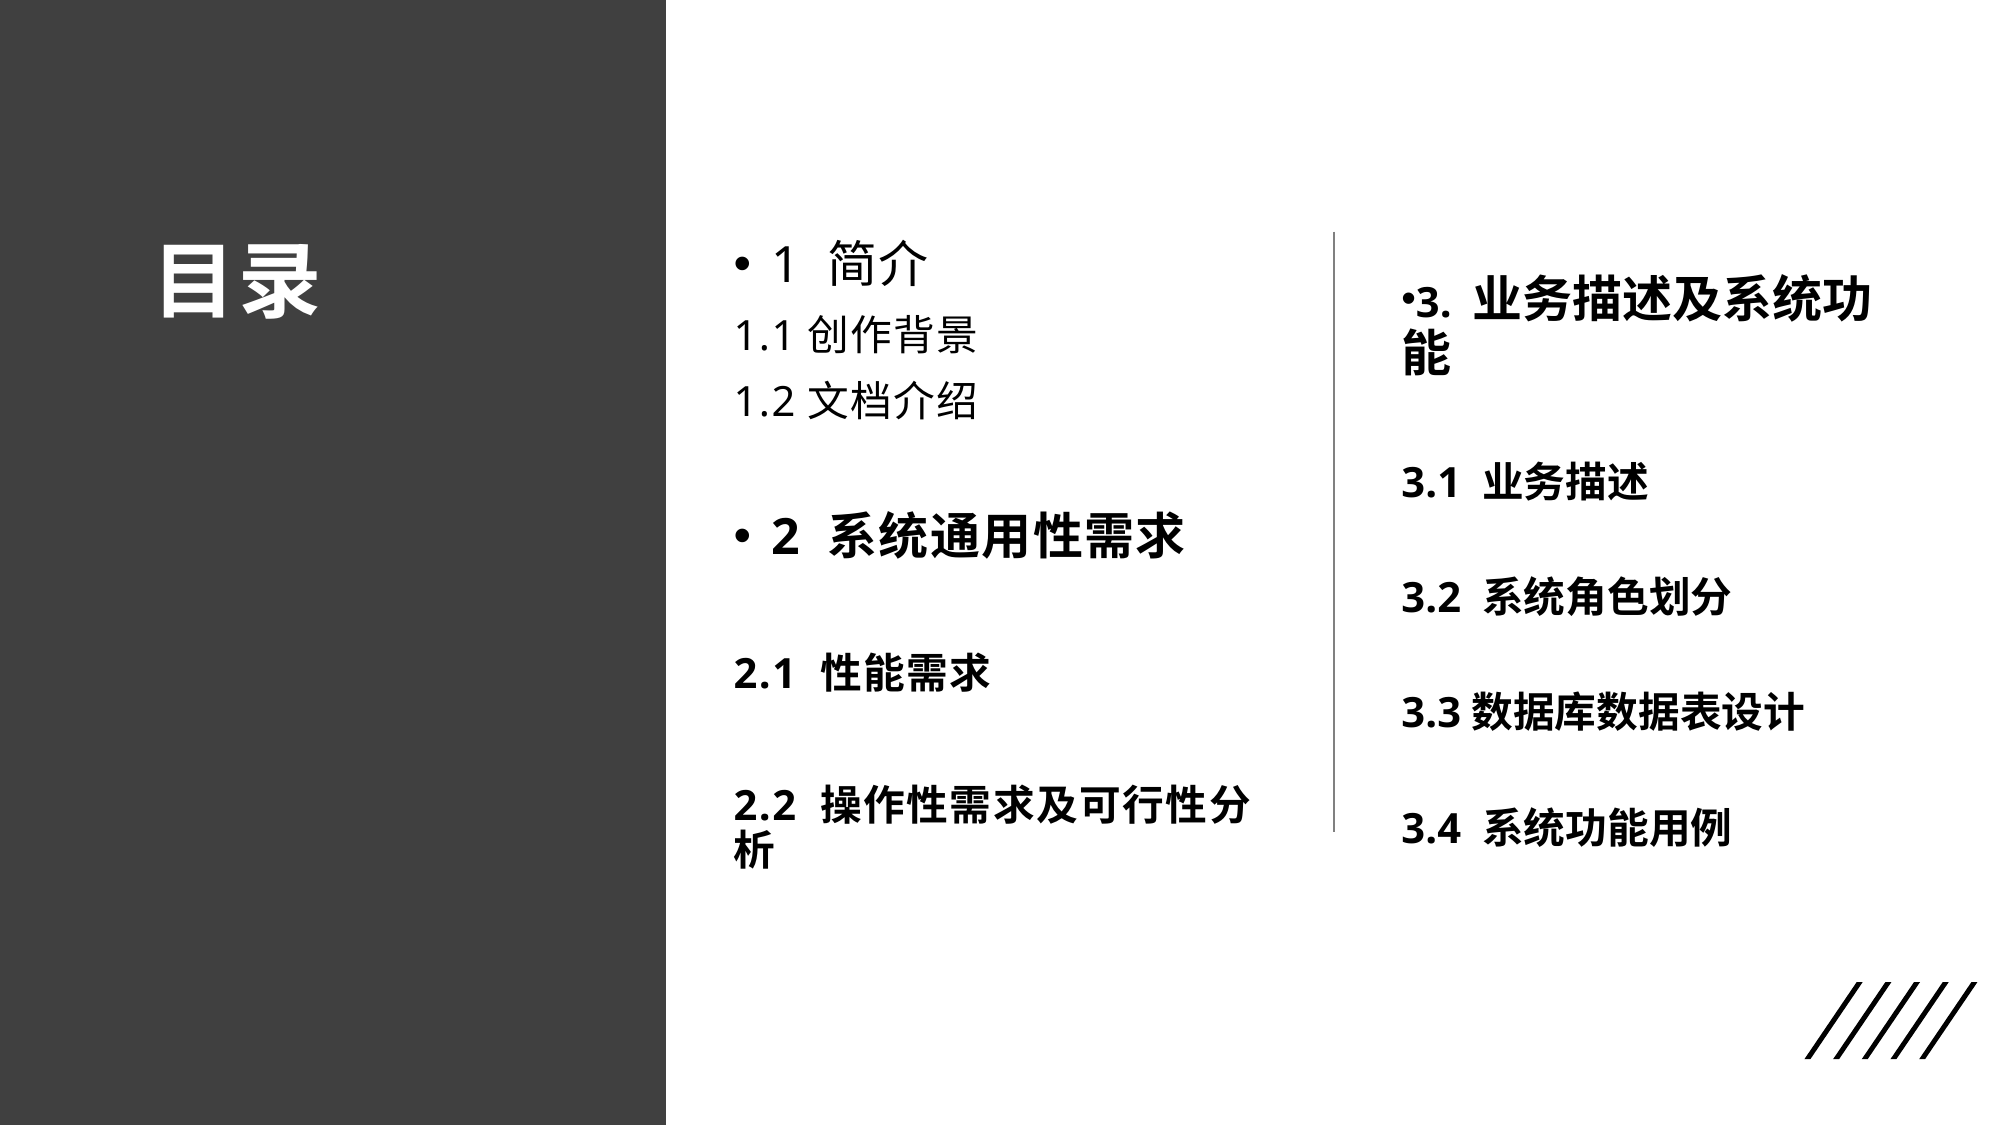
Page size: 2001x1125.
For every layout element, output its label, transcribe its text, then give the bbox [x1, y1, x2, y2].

text_box 3. 业务描述及系统功能 3.1 业务描述 3.2 系统角色划分 3.3数据库数据表设计 3.4 系统功能用例 [1386, 204, 1911, 921]
title 目录 [137, 231, 613, 948]
text_box [0, 0, 667, 1125]
list 1 简介 1.1创作背景 1.2文档介绍 2 系统通用性需求 2.1 性能需求 2.2 操作性需求及可行性分析 [718, 231, 1281, 948]
